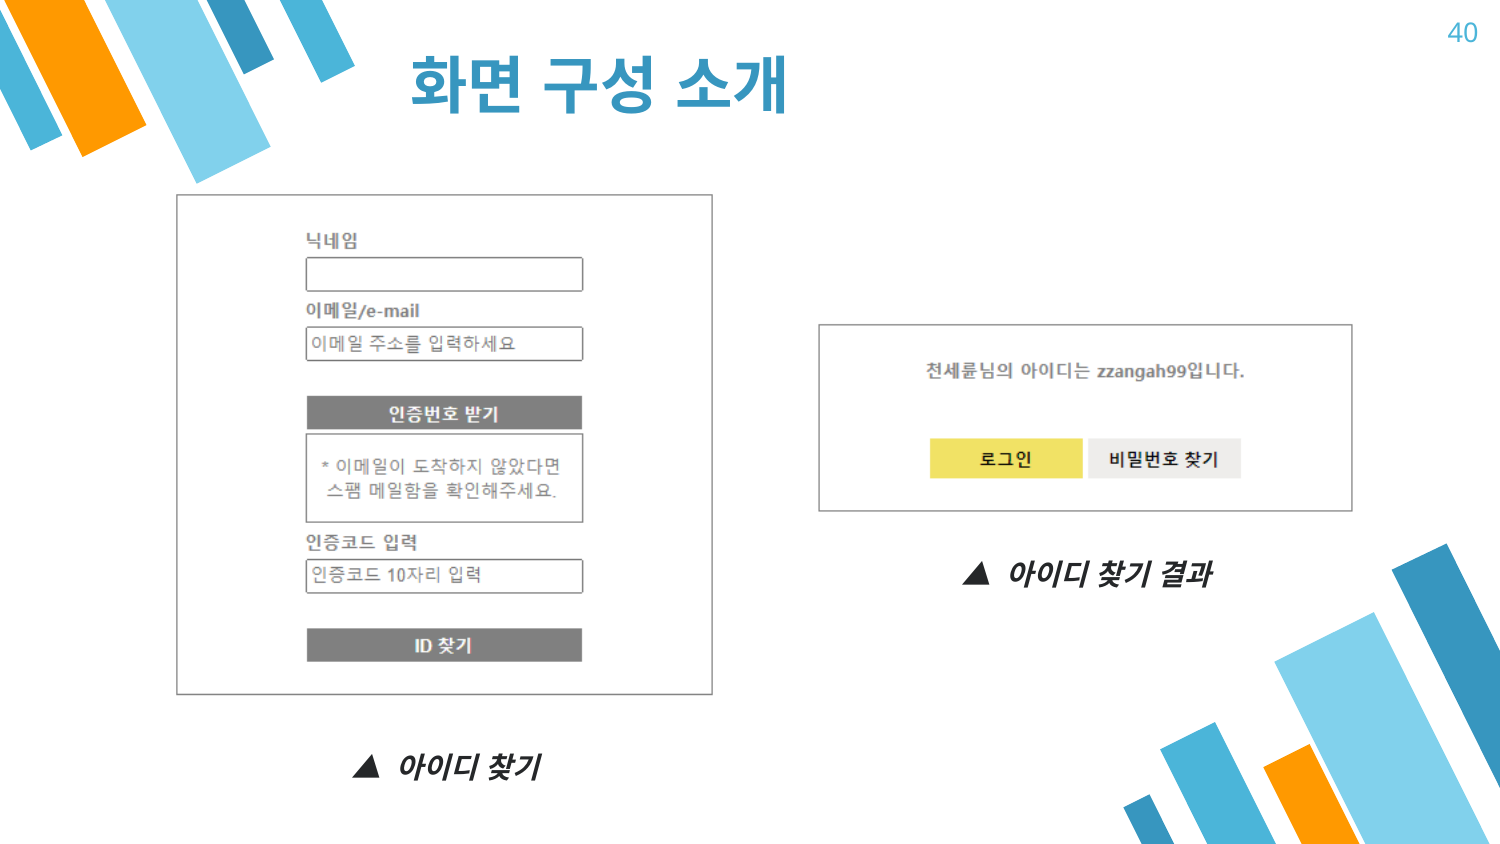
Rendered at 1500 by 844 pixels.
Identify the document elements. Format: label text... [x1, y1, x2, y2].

picture [159, 185, 733, 718]
title 화면 구성 소개 [395, 24, 1341, 136]
text_box ▲ 아이디 찾기 [337, 741, 555, 792]
slide_number 40 [1403, 0, 1494, 65]
text_box ▲ 아이디 찾기 결과 [947, 548, 1227, 599]
picture [800, 306, 1374, 537]
